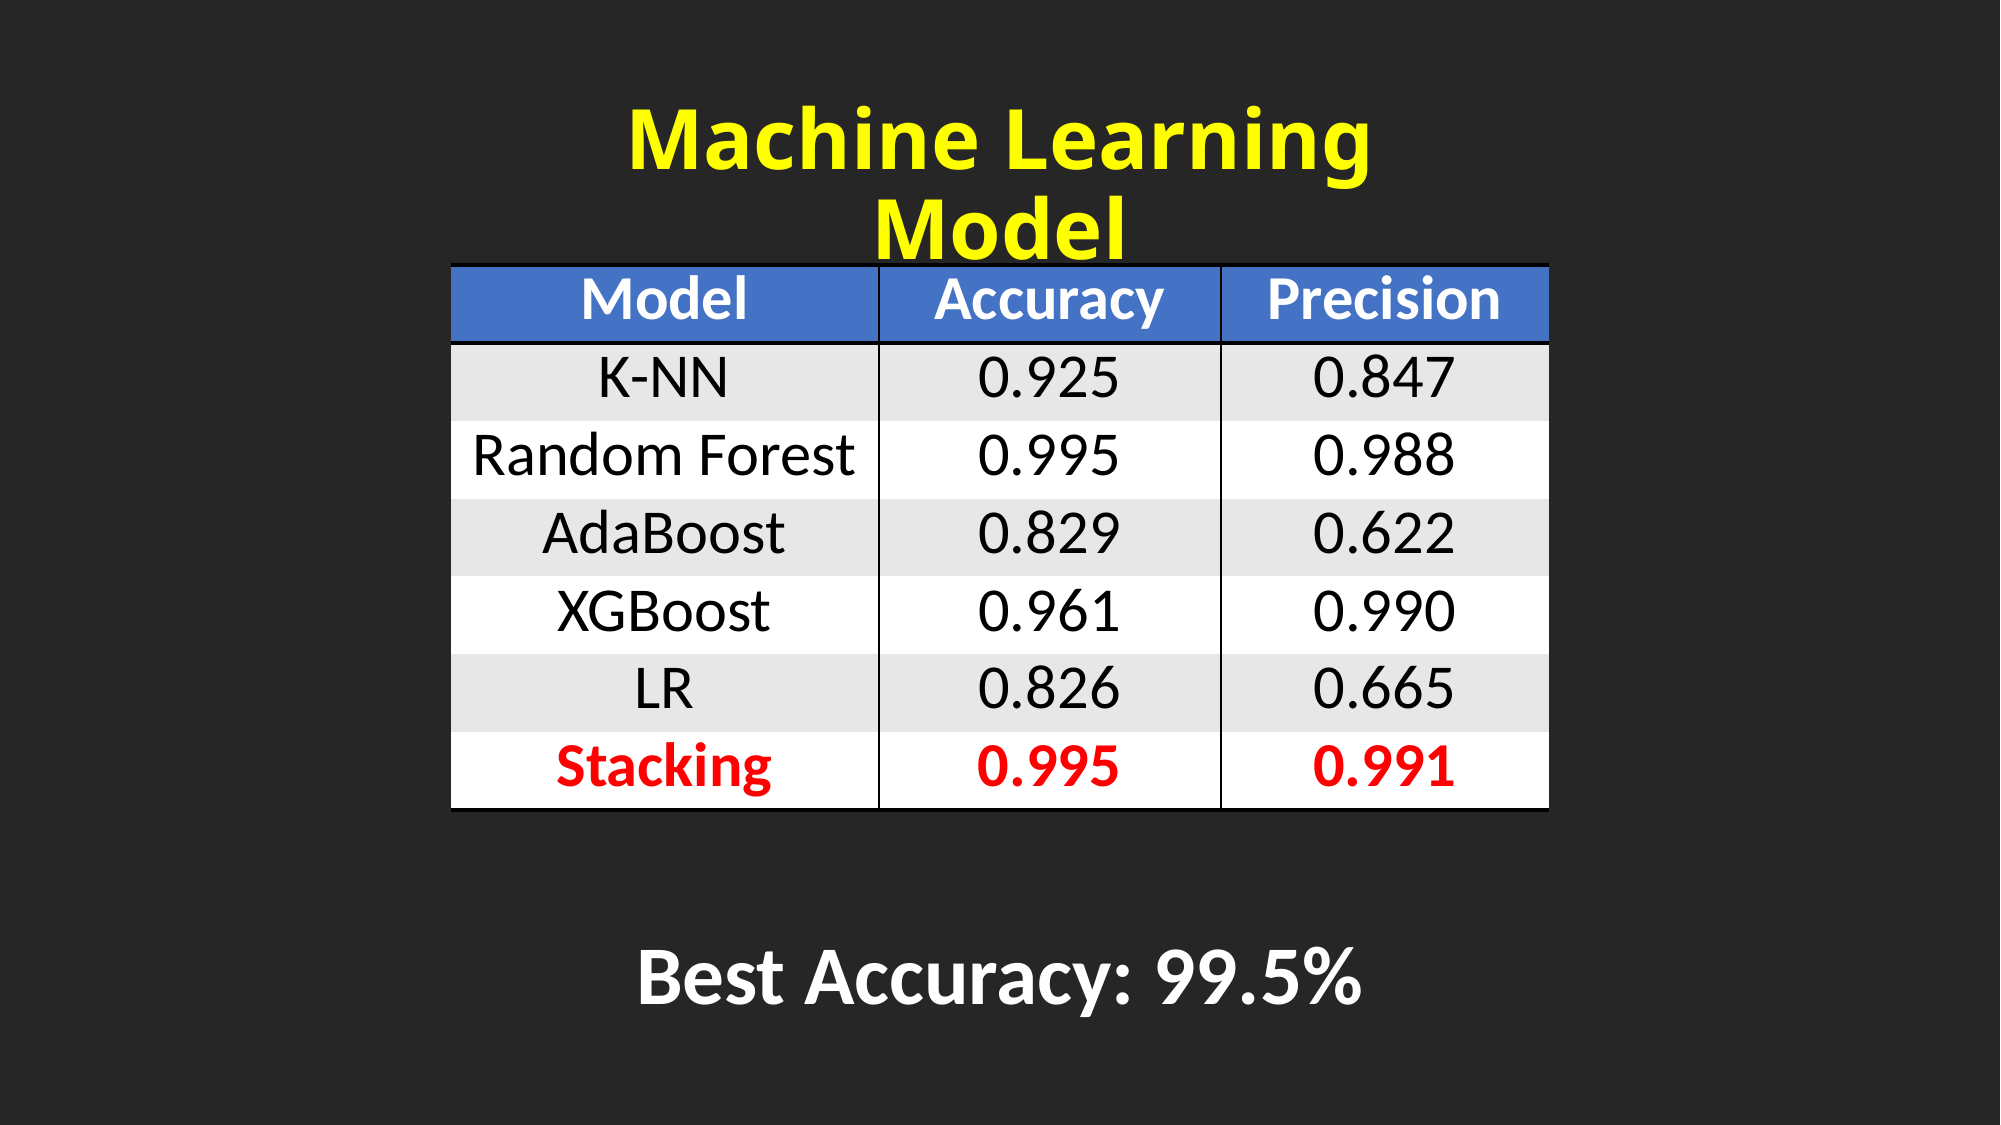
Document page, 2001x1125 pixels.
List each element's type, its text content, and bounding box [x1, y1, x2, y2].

table_header Model [451, 267, 878, 341]
table_cell 0.995 [880, 421, 1220, 499]
table_cell LR [451, 654, 878, 732]
table_header Accuracy [880, 267, 1220, 341]
table_cell 0.991 [1222, 732, 1549, 808]
table_cell XGBoost [451, 576, 878, 654]
table_header Precision [1222, 267, 1549, 341]
table_cell AdaBoost [451, 499, 878, 576]
table_cell 0.995 [880, 732, 1220, 808]
text_box Best Accuracy: 99.5% [477, 924, 1523, 1035]
table_cell 0.961 [880, 576, 1220, 654]
text_box Machine Learning Model [477, 90, 1523, 201]
table_cell 0.988 [1222, 421, 1549, 499]
table_cell 0.925 [880, 345, 1220, 421]
table_cell 0.829 [880, 499, 1220, 576]
table_cell 0.847 [1222, 345, 1549, 421]
table_cell Random Forest [451, 421, 878, 499]
table_cell 0.622 [1222, 499, 1549, 576]
table_cell 0.665 [1222, 654, 1549, 732]
table_cell Stacking [451, 732, 878, 808]
table_cell 0.826 [880, 654, 1220, 732]
table_cell K-NN [451, 345, 878, 421]
table_cell 0.990 [1222, 576, 1549, 654]
